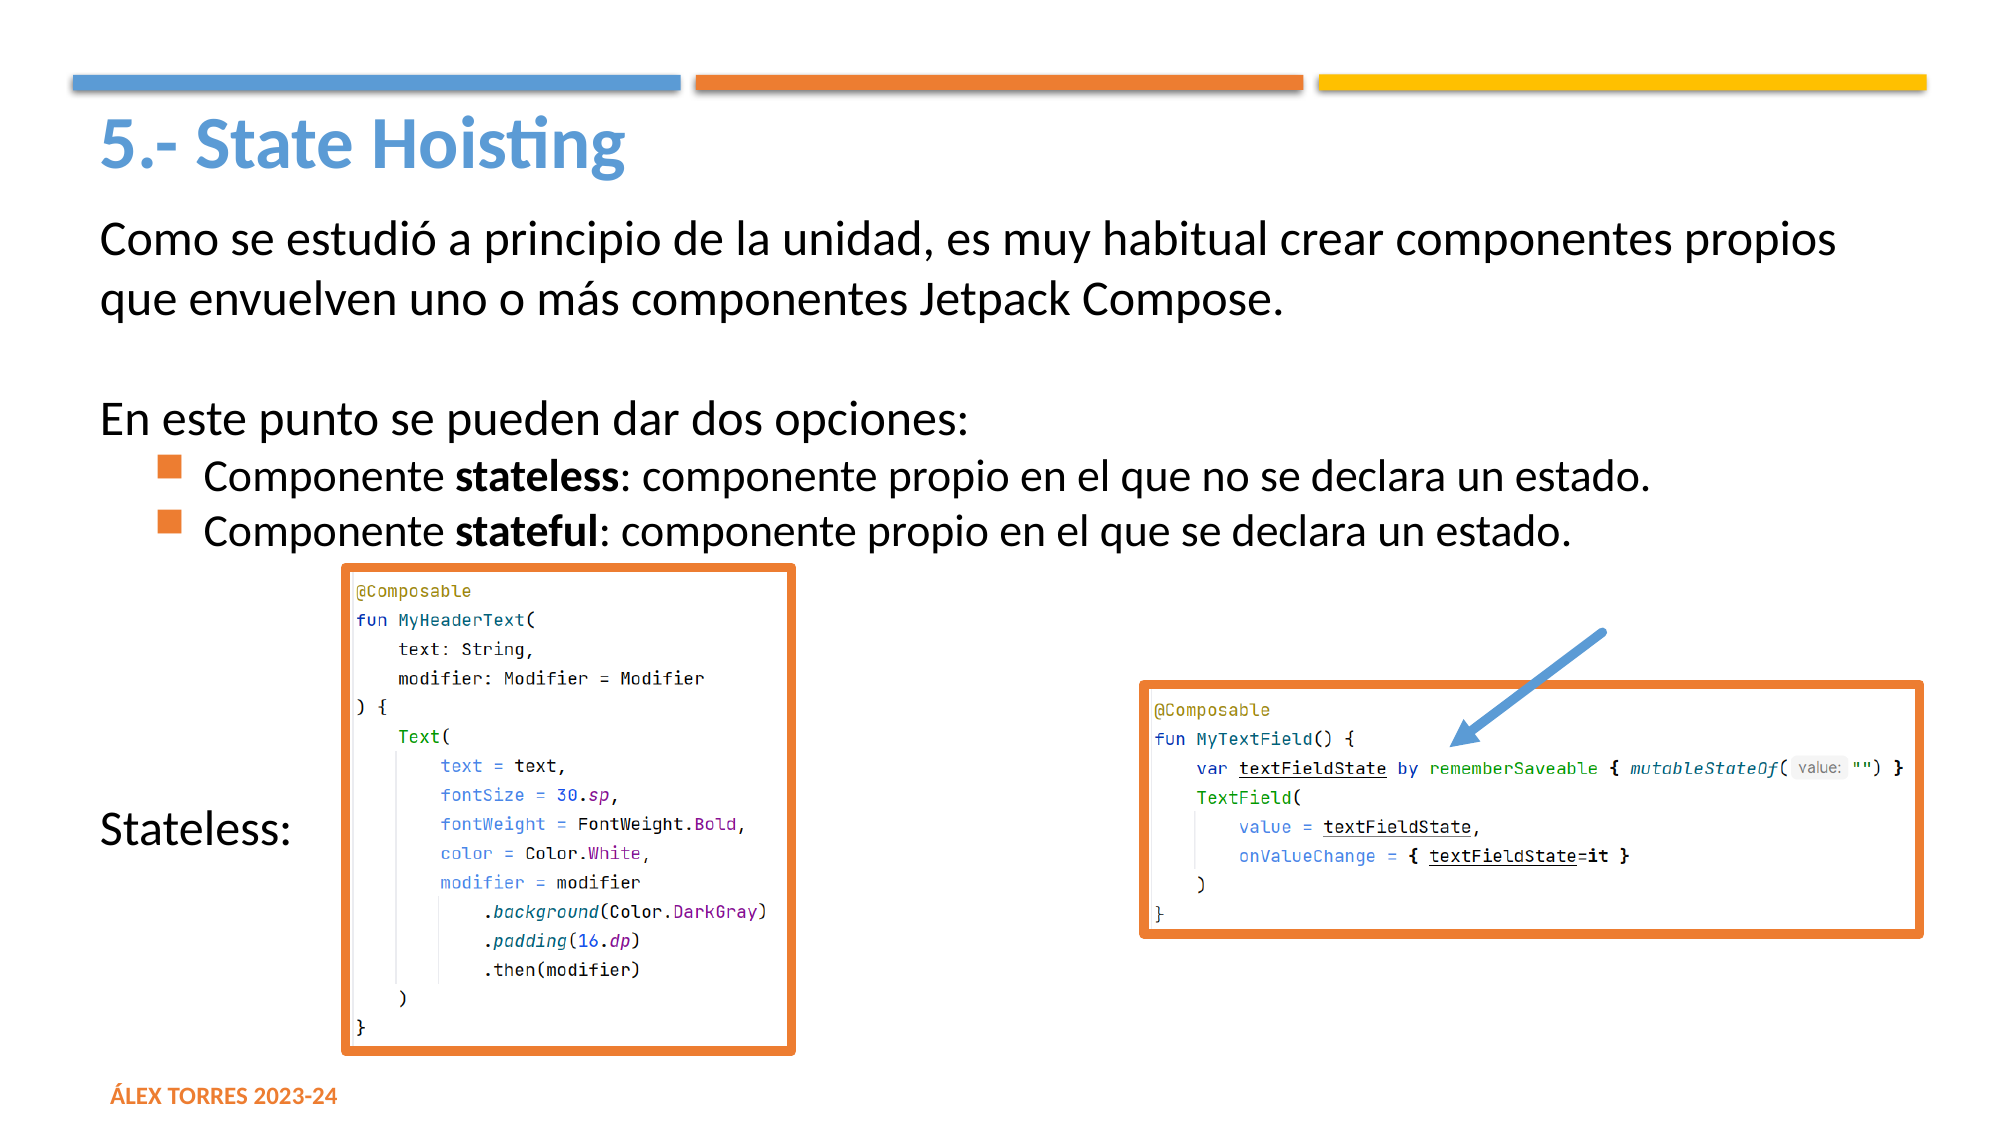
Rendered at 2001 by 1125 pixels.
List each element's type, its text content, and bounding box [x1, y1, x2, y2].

picture [349, 571, 788, 1047]
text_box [1448, 631, 1603, 748]
text_box 5.- State Hoisting [85, 78, 1915, 188]
picture [1148, 688, 1916, 930]
text_box Como se estudió a principio de la unidad, es muy habitual crear componentes propios que envuelven uno o más componentes Jetpack Compose. En este punto se pueden dar dos opciones: Componente stateless: componente propio en el que no se declara un estado. Componente stateful: componente propio en el que se declara un estado. Stateless: Stateful: [85, 190, 1915, 1074]
